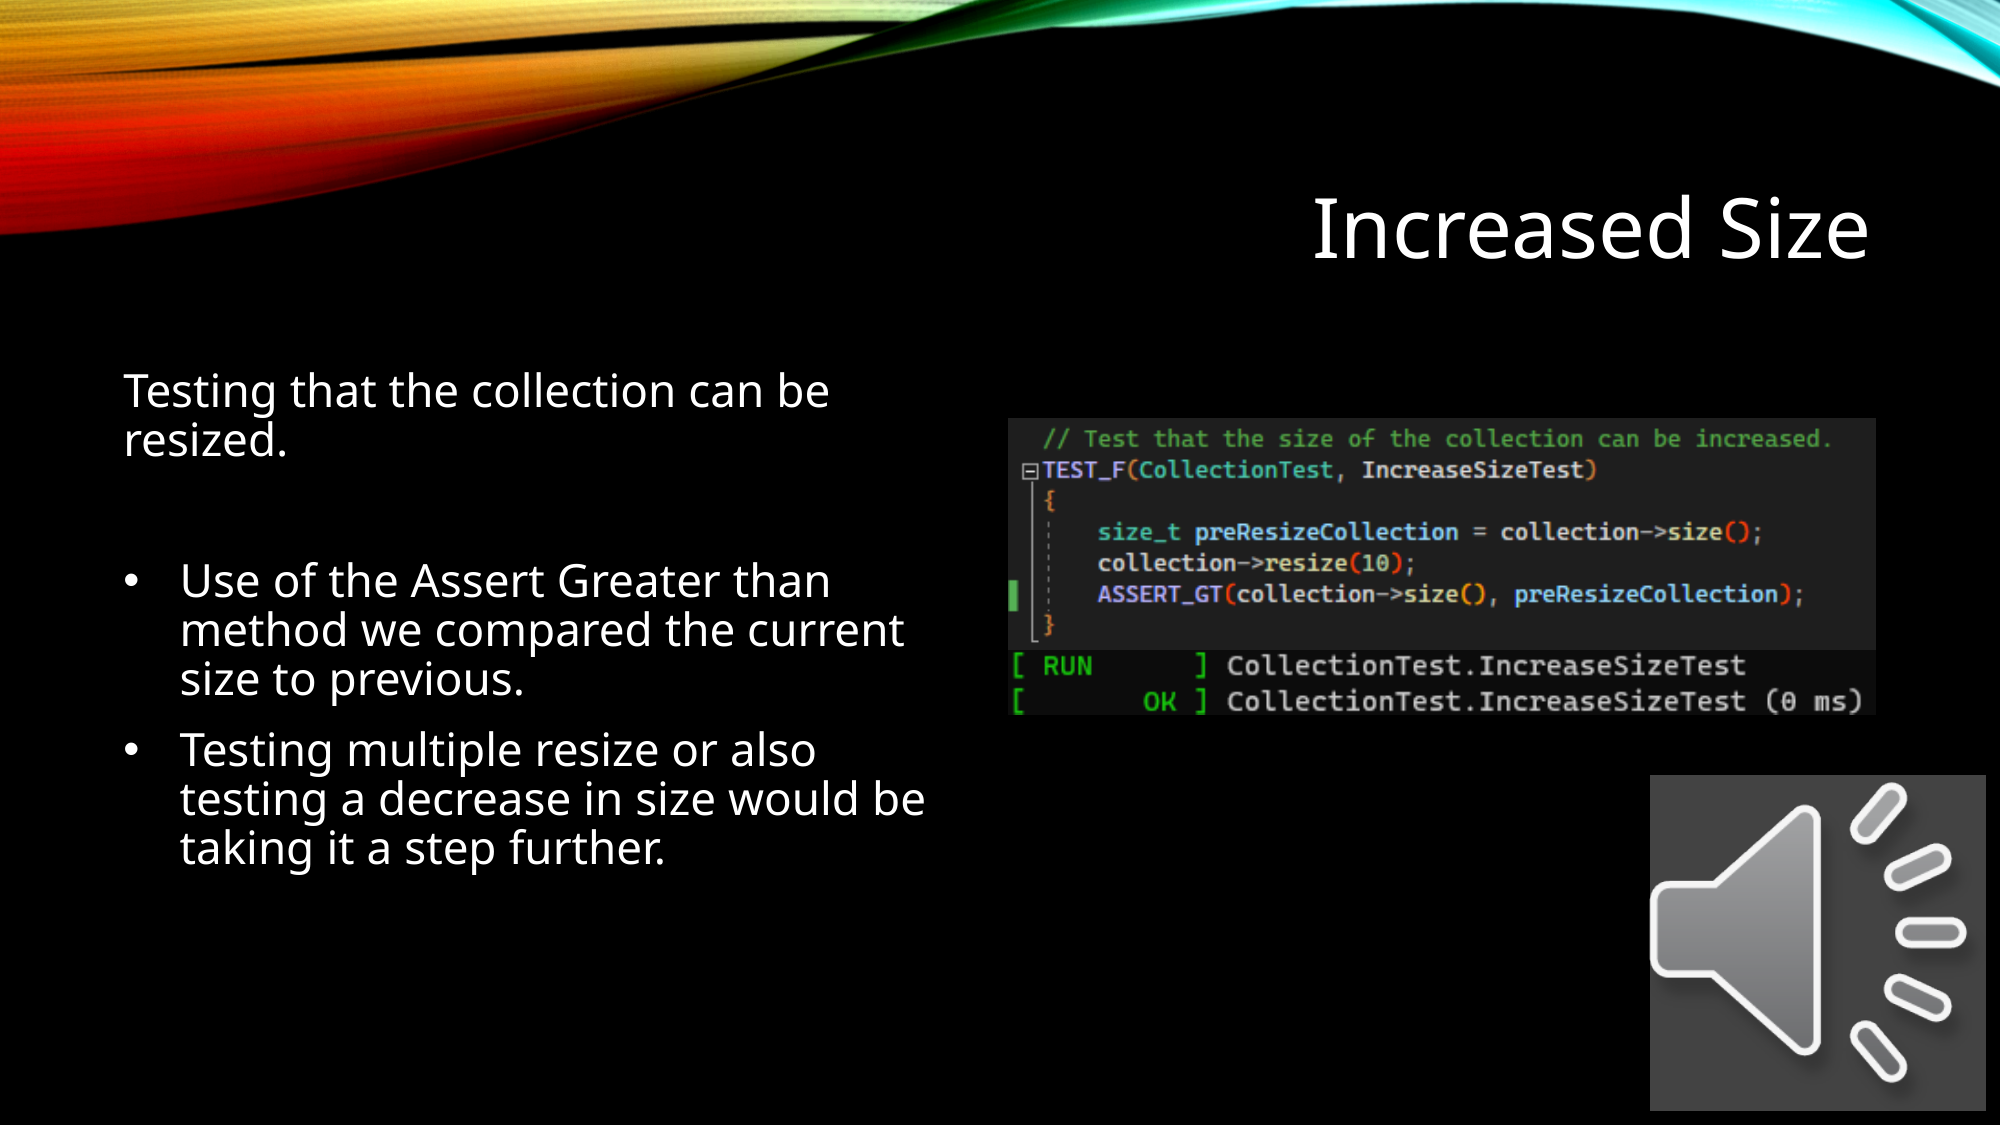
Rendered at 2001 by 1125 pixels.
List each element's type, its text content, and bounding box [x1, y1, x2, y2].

list Testing that the collection can be resized. Use of the Assert Greater than method we compared the current size to previous. Testing multiple resize or also testing a decrease in size would be taking it a step further. [108, 360, 966, 1021]
picture [1648, 773, 1987, 1112]
picture [0, 0, 2000, 237]
title Increased Size [474, 125, 1888, 338]
picture [1008, 418, 1876, 715]
